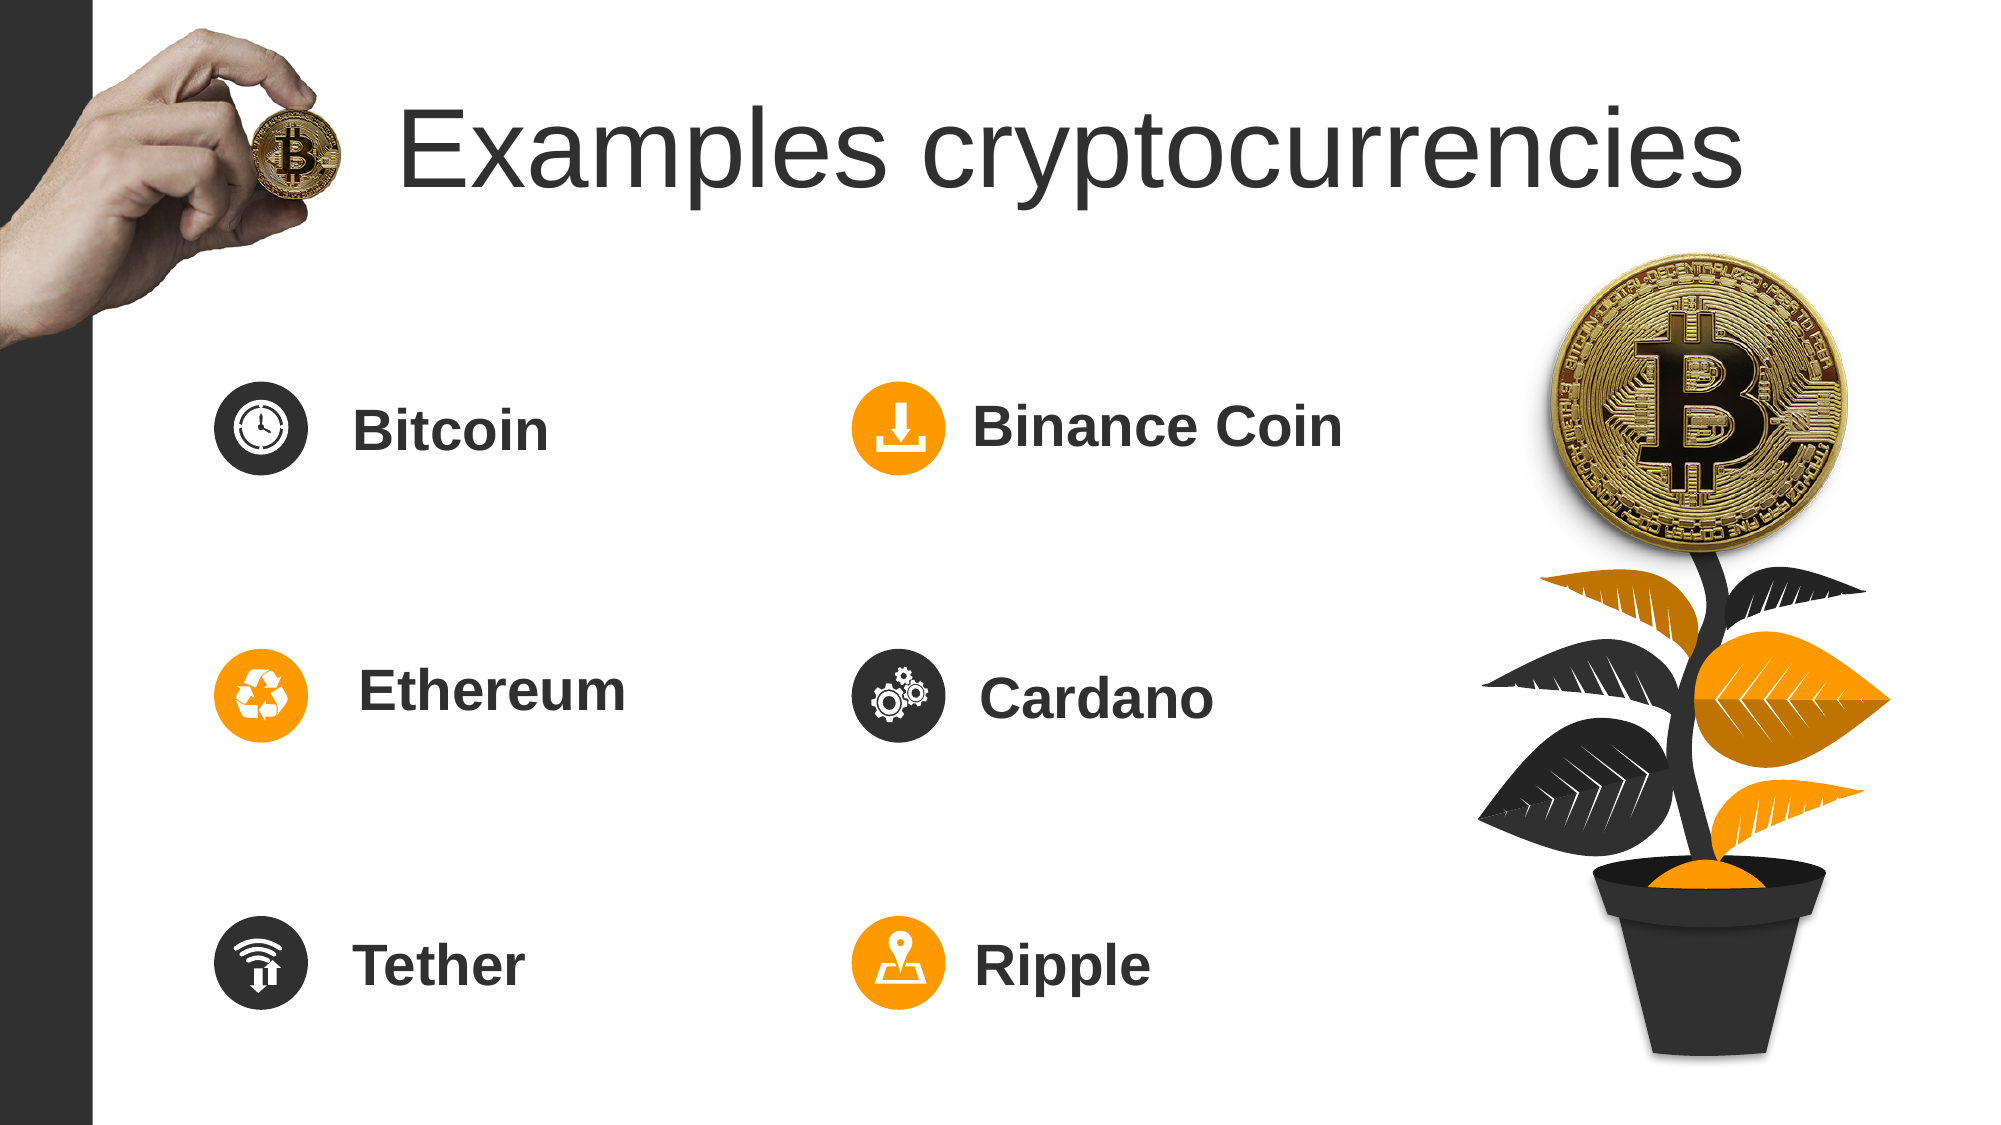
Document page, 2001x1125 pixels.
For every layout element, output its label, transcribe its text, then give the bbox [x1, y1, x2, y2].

text_box [213, 380, 309, 477]
text_box [850, 647, 947, 744]
text_box Ethereum [343, 644, 846, 730]
list Examples cryptocurrencies [380, 91, 1952, 211]
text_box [1474, 248, 1891, 1056]
text_box Binance Coin [957, 380, 1460, 466]
text_box Tether [337, 920, 840, 1005]
text_box [875, 401, 927, 453]
text_box Cardano [964, 652, 1466, 738]
text_box [232, 398, 290, 456]
text_box [233, 668, 289, 725]
text_box [850, 914, 947, 1011]
text_box Ripple [959, 920, 1462, 1005]
text_box [232, 937, 284, 995]
text_box [850, 380, 947, 477]
text_box Bitcoin [337, 384, 840, 470]
text_box [873, 929, 929, 985]
text_box [870, 665, 930, 724]
text_box [213, 914, 309, 1011]
picture [0, 27, 342, 352]
text_box [213, 647, 309, 744]
